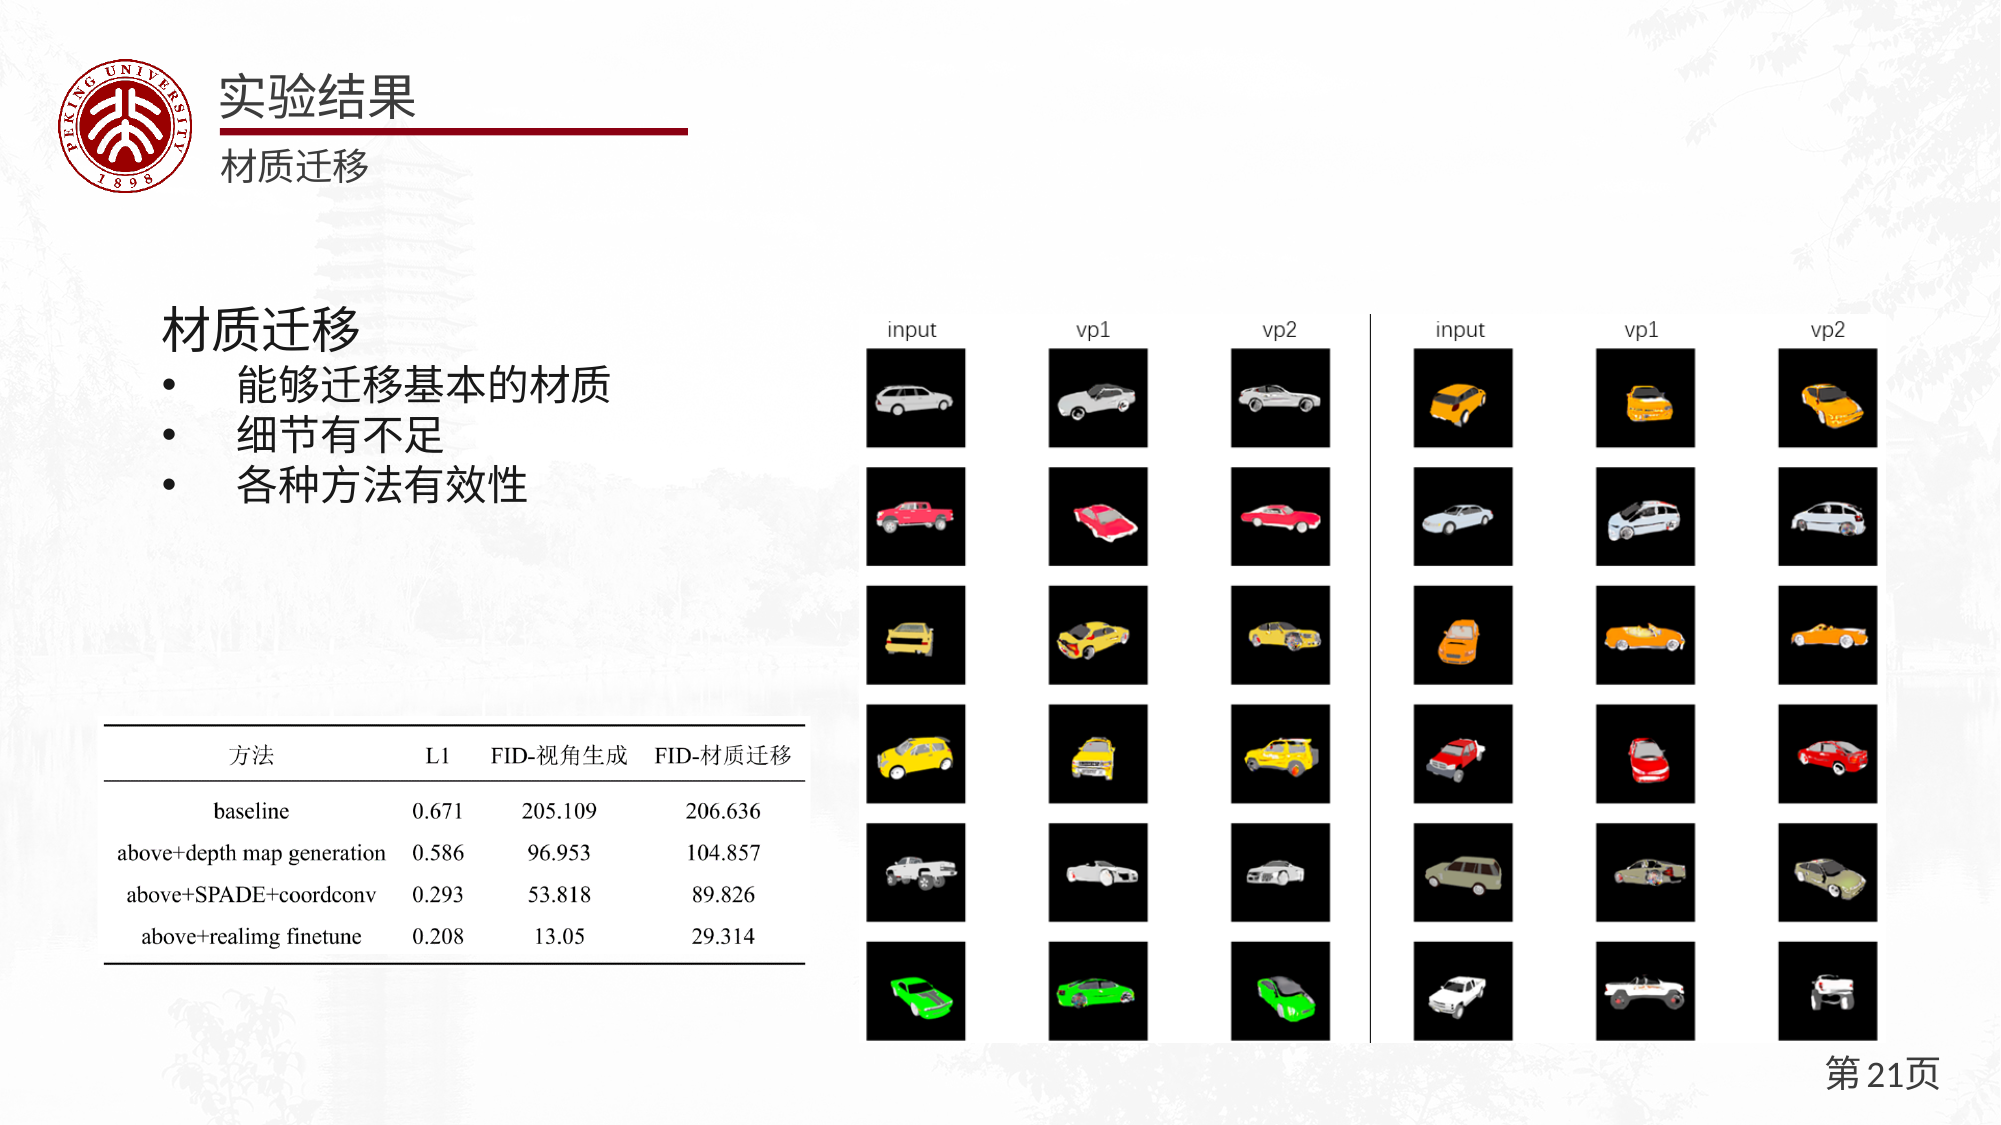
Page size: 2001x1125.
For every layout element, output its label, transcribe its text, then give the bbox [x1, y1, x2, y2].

picture [0, 0, 2001, 1125]
text_box 实验结果 [202, 58, 1280, 134]
text_box 材质迁移 能够迁移基本的材质 细节有不足 各种方法有效性 [147, 291, 1849, 517]
text_box [219, 127, 689, 135]
text_box 材质迁移 [205, 135, 1284, 196]
slide_number 21 [1767, 1042, 2000, 1103]
